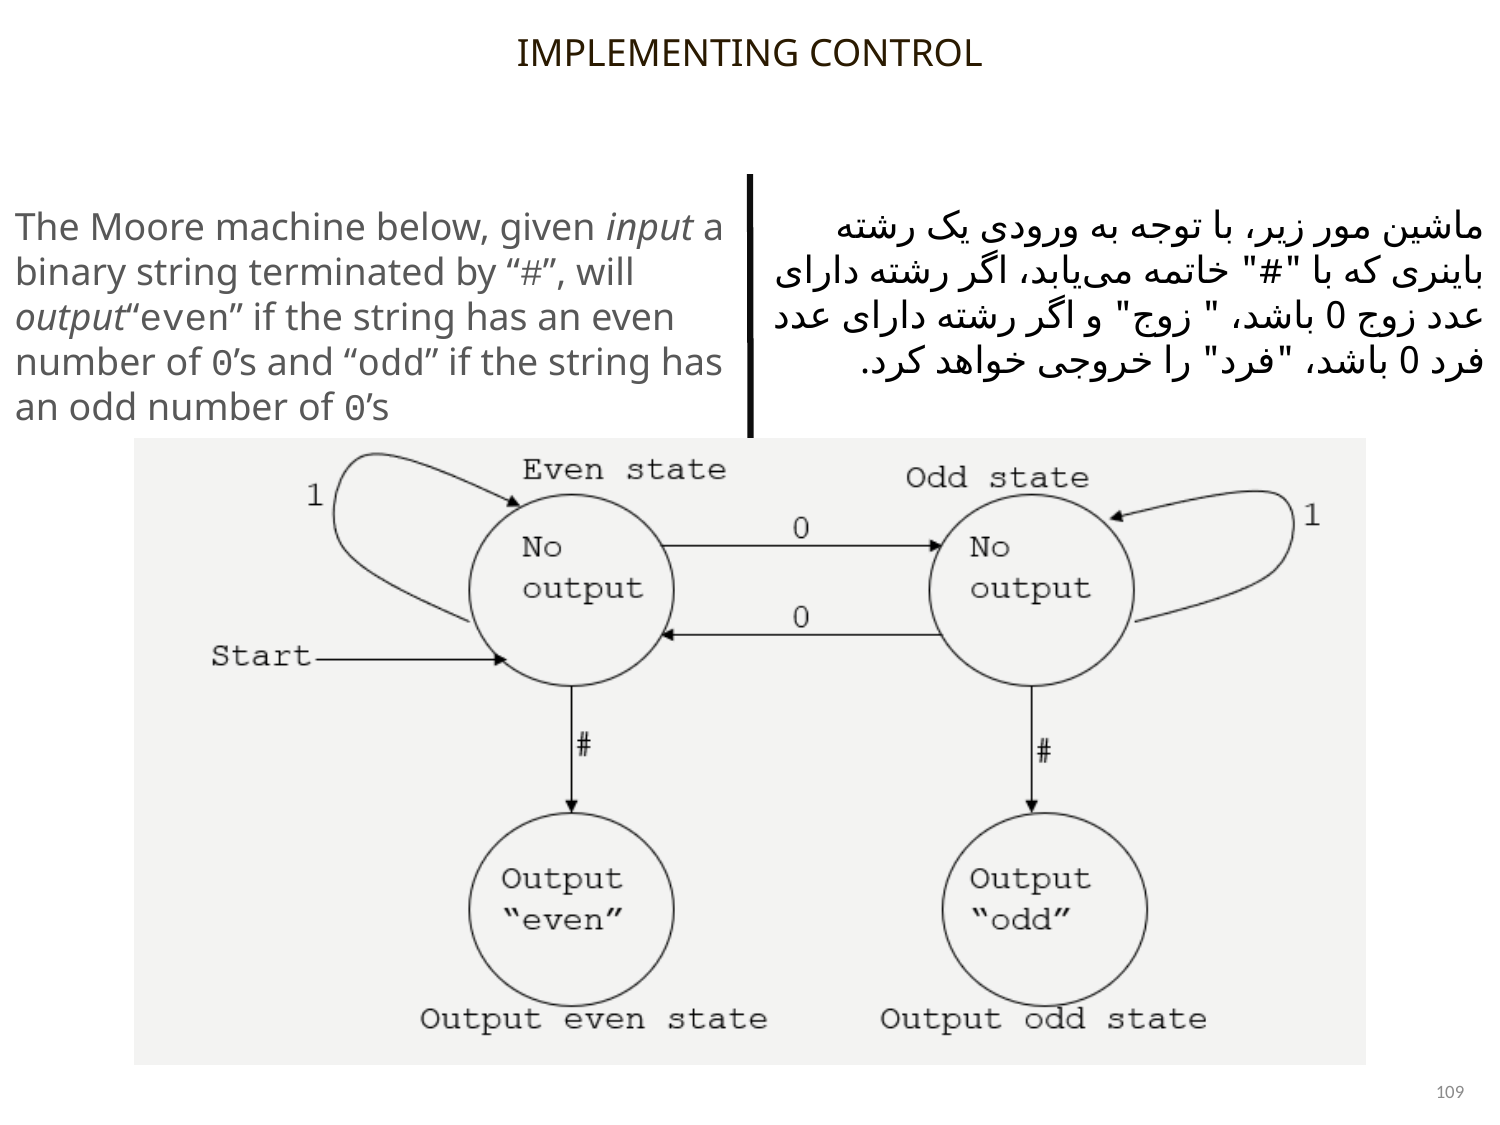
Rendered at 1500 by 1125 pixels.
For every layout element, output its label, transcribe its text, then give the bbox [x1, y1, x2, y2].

text_box ماشین مور زیر، با توجه به ورودی یک رشته باینری که با "#" خاتمه می‌یابد، اگر رشته دارای عدد زوج 0 باشد، " زوج" و اگر رشته دارای عدد فرد 0 باشد، "فرد" را خروجی خواهد کرد. [754, 193, 1500, 389]
text_box The Moore machine below, given input a binary string terminated by “#”, will output“even” if the string has an even number of 0’s and “odd” if the string has an odd number of 0’s [0, 195, 747, 436]
picture [134, 438, 1366, 1065]
text_box IMPLEMENTING CONTROL [374, 21, 1125, 81]
